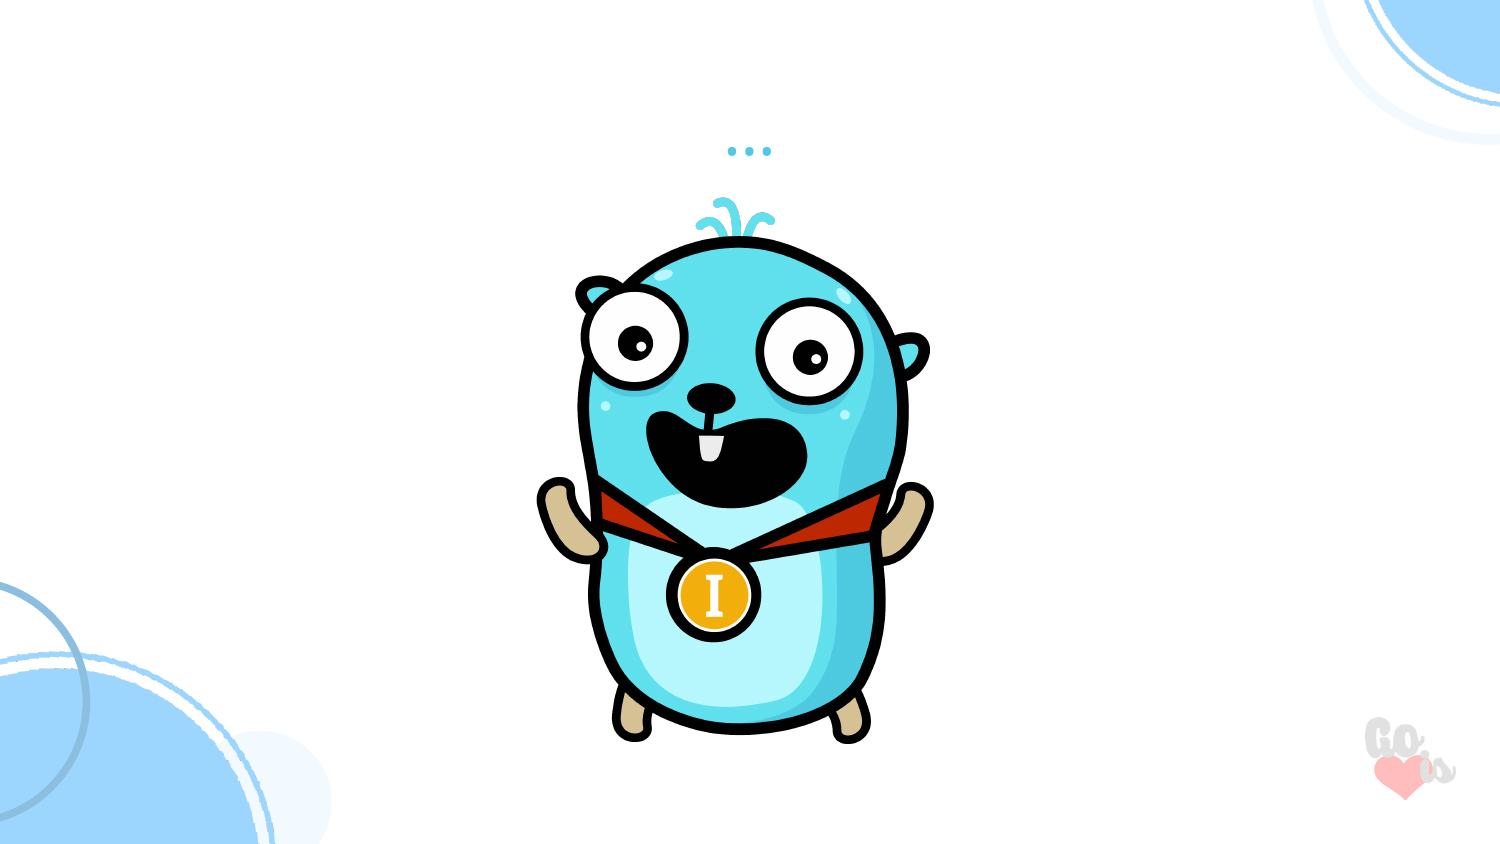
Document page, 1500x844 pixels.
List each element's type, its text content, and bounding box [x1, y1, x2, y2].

picture [1365, 717, 1457, 801]
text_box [0, 577, 344, 844]
text_box … [433, 67, 1067, 185]
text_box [1308, 0, 1500, 145]
picture [443, 187, 1012, 756]
